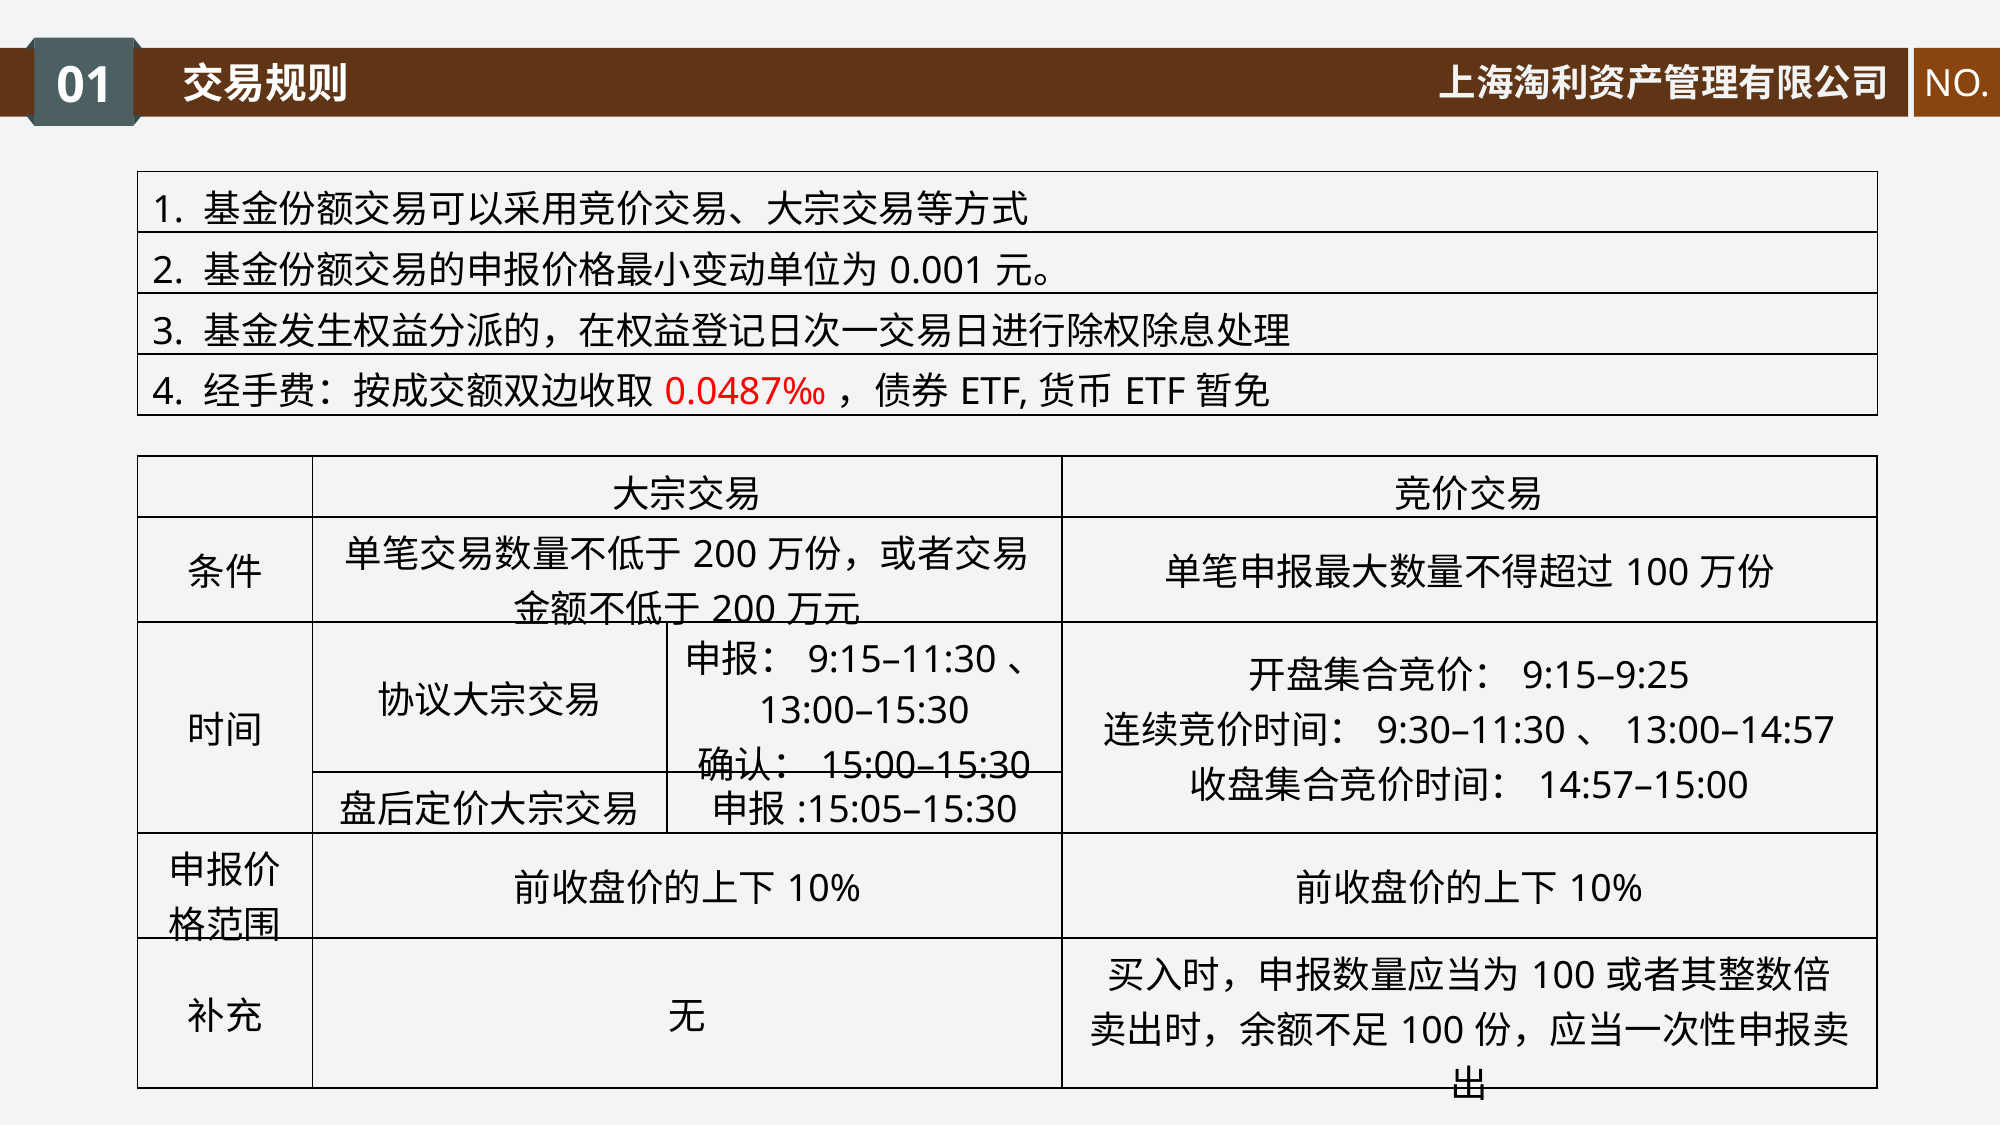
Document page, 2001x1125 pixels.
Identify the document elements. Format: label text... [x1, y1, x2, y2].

table_cell 单笔交易数量不低于200万份，或者交易金额不低于200万元 [313, 518, 1061, 621]
table_cell 2. 基金份额交易的申报价格最小变动单位为0.001元。 [138, 233, 1877, 292]
table_cell 单笔申报最大数量不得超过100万份 [1063, 518, 1876, 621]
table_cell 开盘集合竞价：9:15–9:25 连续竞价时间：9:30–11:30、13:00–14:57 收盘集合竞价时间：14:57–15:00 [1063, 623, 1876, 832]
table_cell 盘后定价大宗交易 [313, 773, 666, 832]
text_box 交易规则 [167, 48, 761, 114]
table_cell 申报:15:05–15:30 [668, 773, 1061, 832]
table_cell 4. 经手费：按成交额双边收取0.0487‰，债券ETF,货币ETF暂免 [138, 355, 1877, 414]
table_cell 时间 [138, 623, 312, 832]
table_cell 买入时，申报数量应当为100或者其整数倍 卖出时，余额不足100份，应当一次性申报卖出 [1063, 939, 1876, 1087]
table_cell 协议大宗交易 [313, 623, 666, 771]
table_cell 前收盘价的上下10% [1063, 834, 1876, 937]
table_cell 3. 基金发生权益分派的，在权益登记日次一交易日进行除权除息处理 [138, 294, 1877, 353]
table_header 1. 基金份额交易可以采用竞价交易、大宗交易等方式 [138, 172, 1877, 231]
text_box NO. [1906, 51, 2000, 112]
table_cell 申报价格范围 [138, 834, 312, 937]
table_header [138, 457, 312, 516]
text_box 上海淘利资产管理有限公司 [1423, 51, 1904, 112]
table_header 大宗交易 [313, 457, 1061, 516]
table_cell 补充 [138, 939, 312, 1087]
table_cell 前收盘价的上下10% [313, 834, 1061, 937]
table_cell 条件 [138, 518, 312, 621]
table_cell 申报：9:15–11:30、 13:00–15:30 确认：15:00–15:30 [668, 623, 1061, 771]
table_header 竞价交易 [1063, 457, 1876, 516]
table_cell 无 [313, 939, 1061, 1087]
text_box 01 [32, 45, 138, 120]
